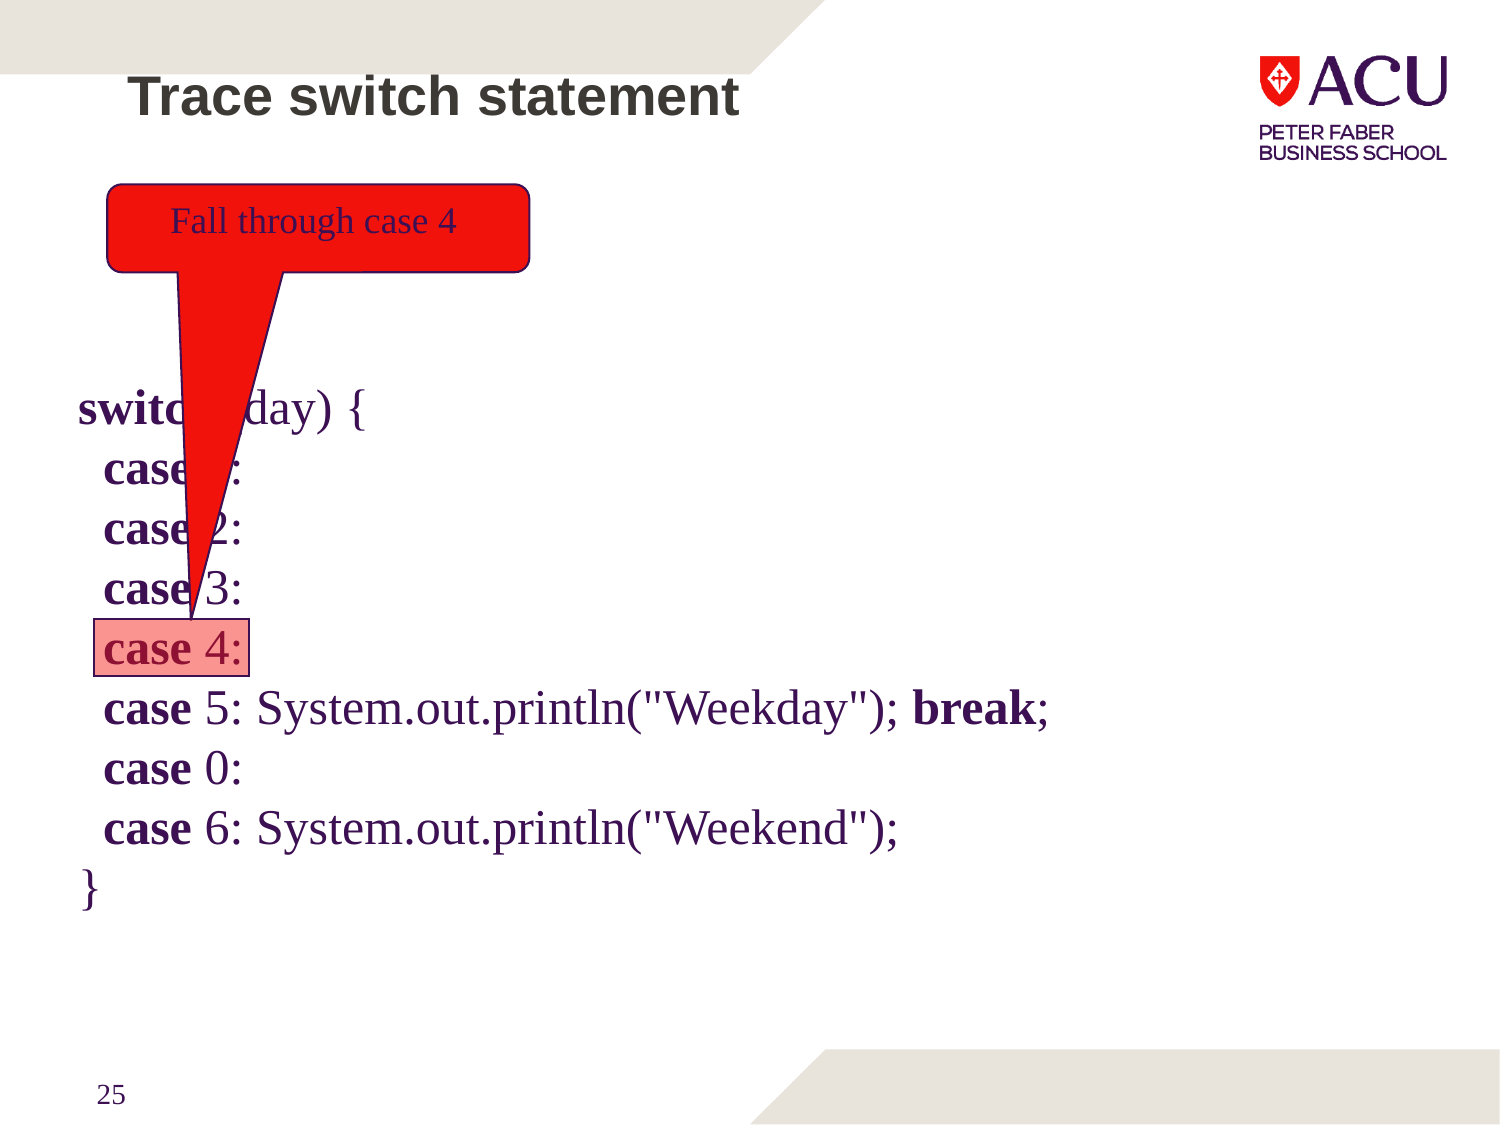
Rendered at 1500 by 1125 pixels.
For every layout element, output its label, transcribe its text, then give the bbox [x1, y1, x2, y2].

text_box [93, 619, 250, 676]
title Trace switch statement [112, 52, 1425, 135]
text_box Fall through case 4 [107, 184, 530, 619]
picture [1240, 41, 1466, 175]
slide_number 25 [81, 1068, 156, 1109]
text_box switch (day) { case 1: case 2: case 3: case 4: case 5: System.out.println("Weekday"); break; case 0: case 6: System.out.println("Weekend"); } [63, 367, 1425, 922]
